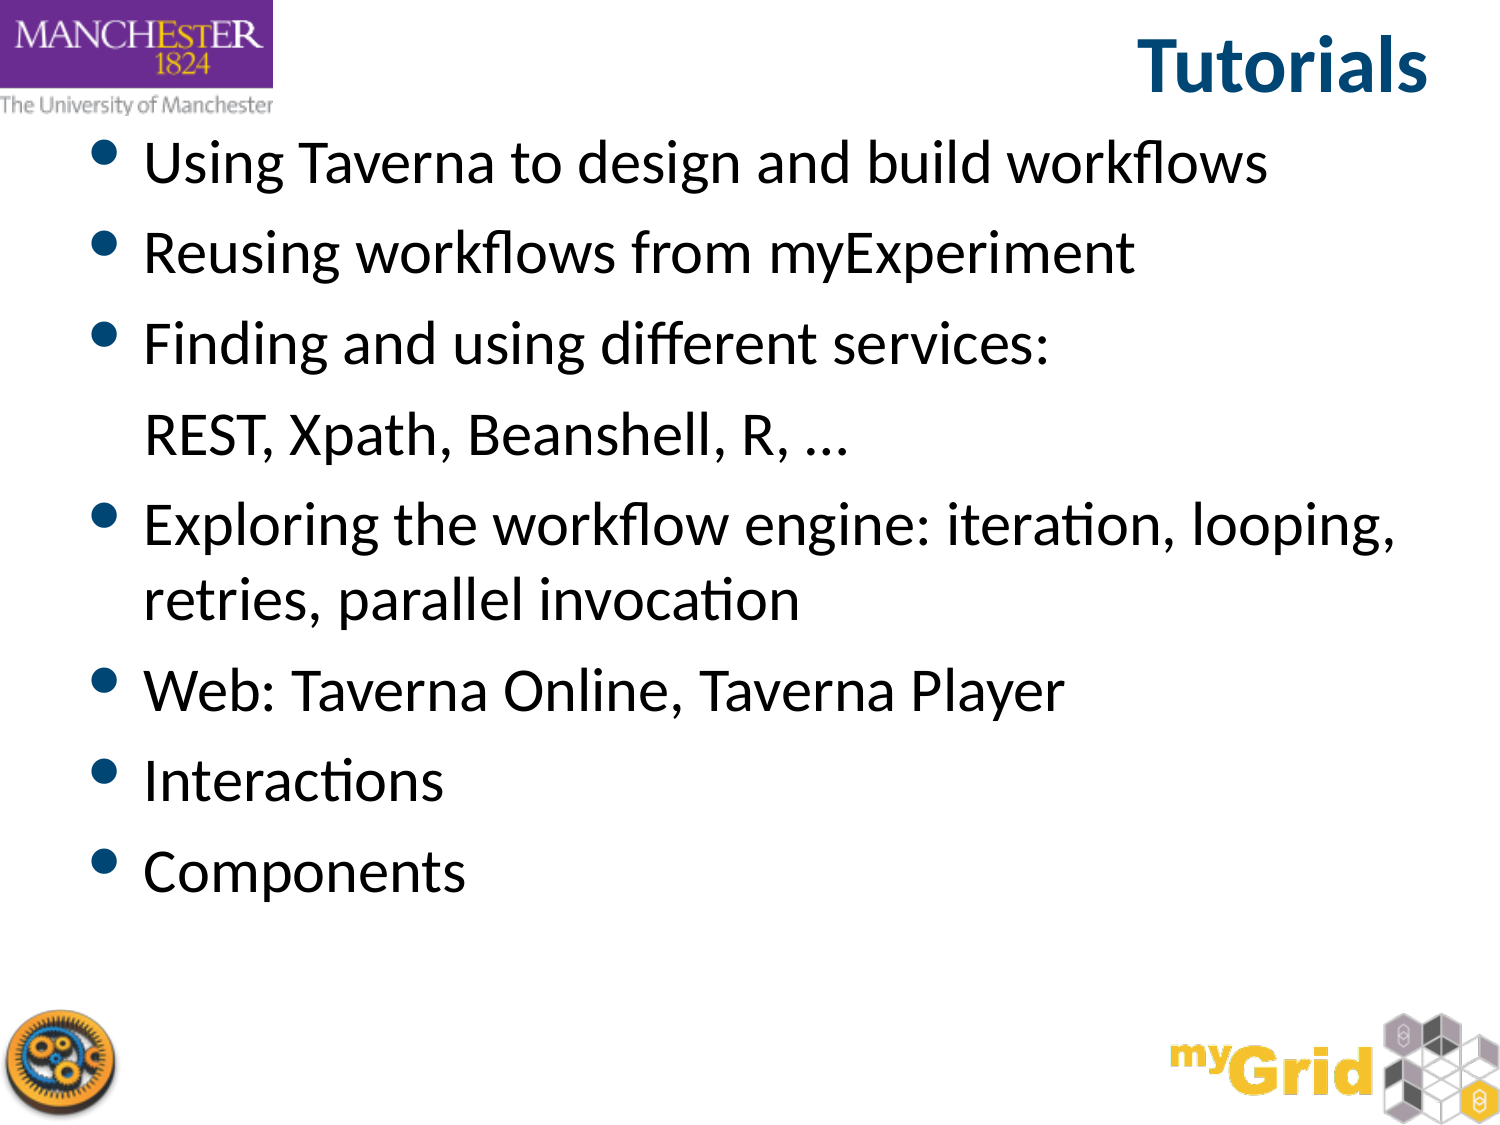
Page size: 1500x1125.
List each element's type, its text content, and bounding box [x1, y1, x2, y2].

picture [1163, 1012, 1500, 1125]
text_box Using Taverna to design and build workflows Reusing workflows from myExperiment Finding and using different services: REST, Xpath, Beanshell, R, … Exploring the workflow engine: iteration, looping, retries, parallel invocation Web: Taverna Online, Taverna Player Interactions Components [73, 113, 1424, 1000]
picture [0, 1009, 124, 1125]
text_box Tutorials [372, 0, 1444, 116]
